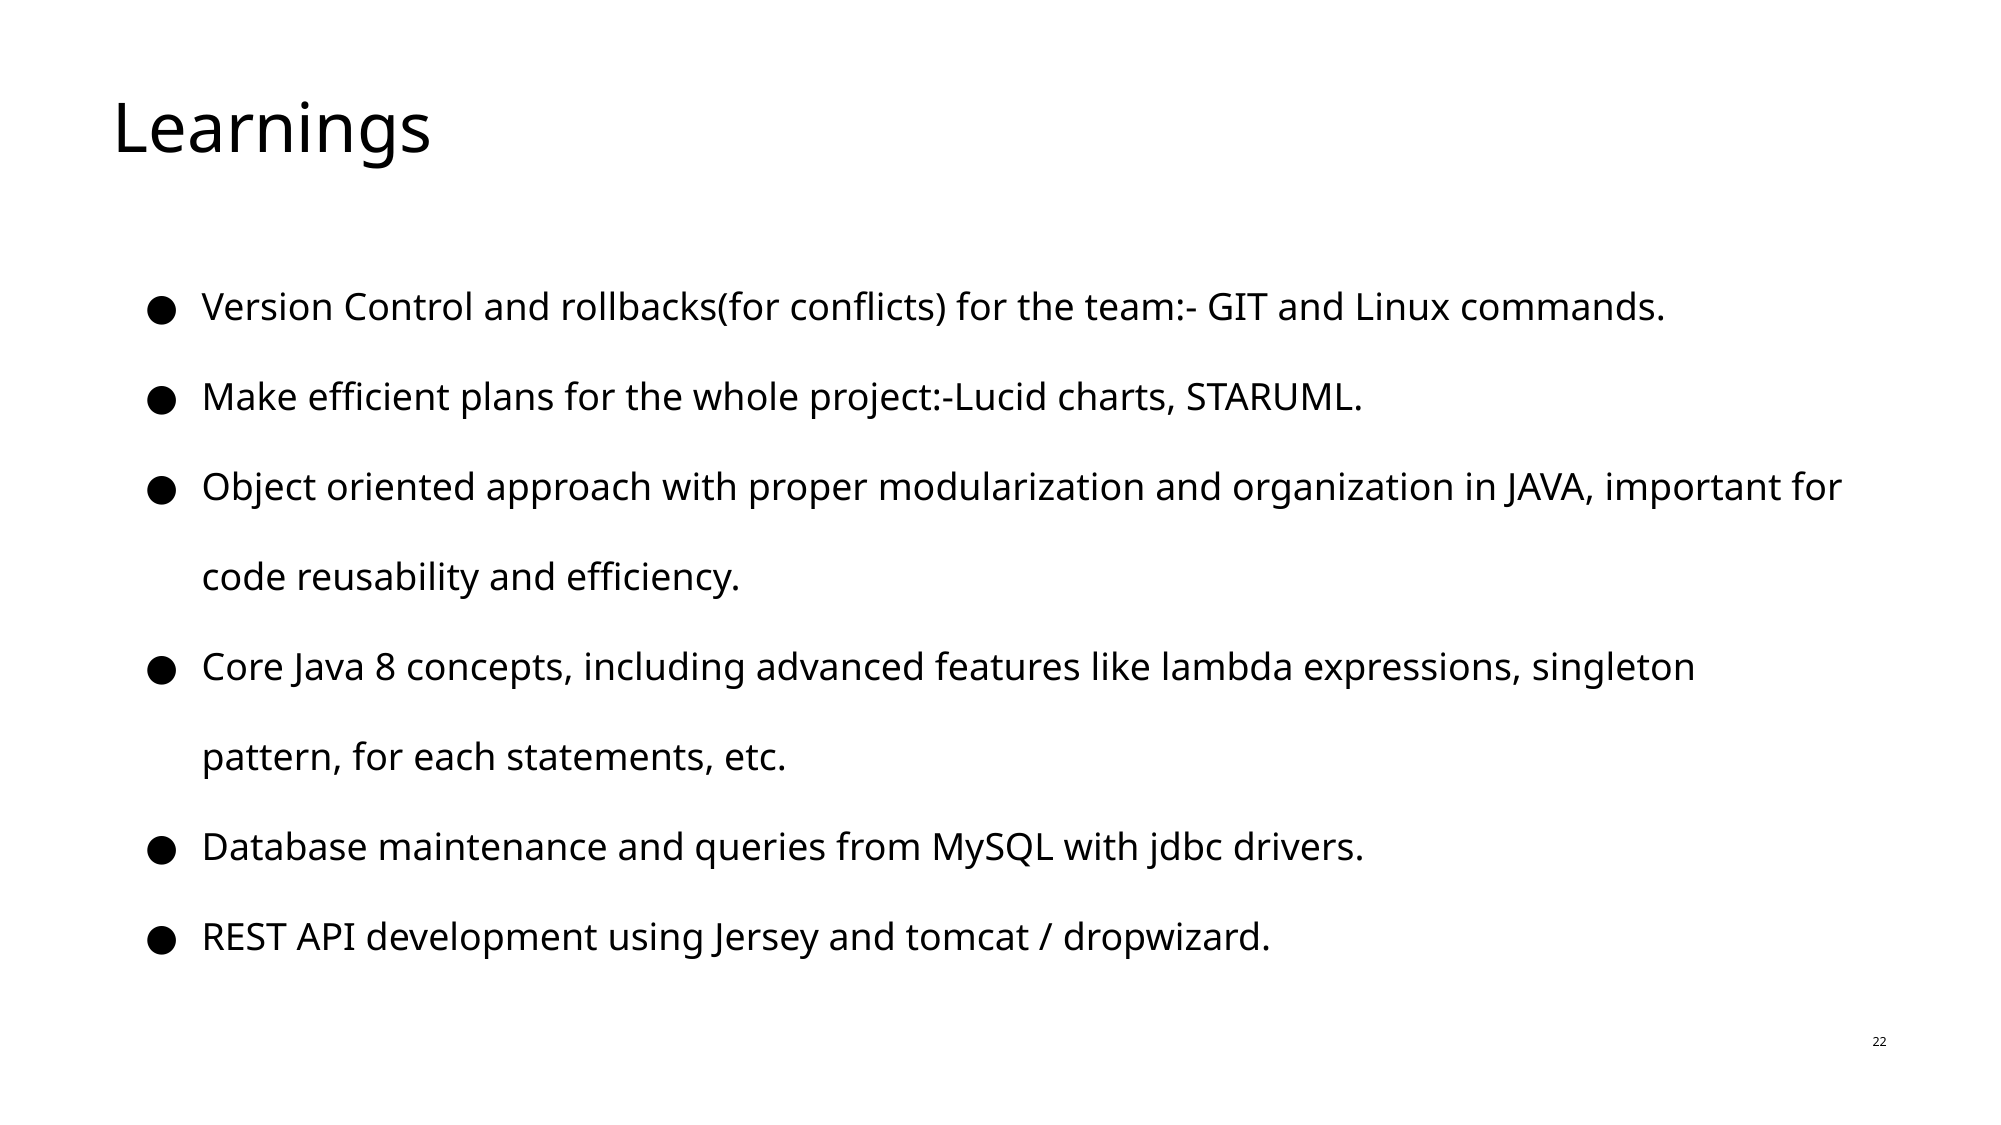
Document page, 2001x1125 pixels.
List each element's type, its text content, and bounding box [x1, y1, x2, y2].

title Learnings [112, 83, 1888, 207]
text_box Version Control and rollbacks(for conflicts) for the team:- GIT and Linux commands. Make efficient plans for the whole project:-Lucid charts, STARUML. Object oriented approach with proper modularization and organization in JAVA, important for code reusability and efficiency. Core Java 8 concepts, including advanced features like lambda expressions, singleton pattern, for each statements, etc. Database maintenance and queries from MySQL with jdbc drivers. REST API development using Jersey and tomcat / dropwizard. [111, 223, 1864, 974]
slide_number ‹#› [1841, 1035, 1887, 1051]
